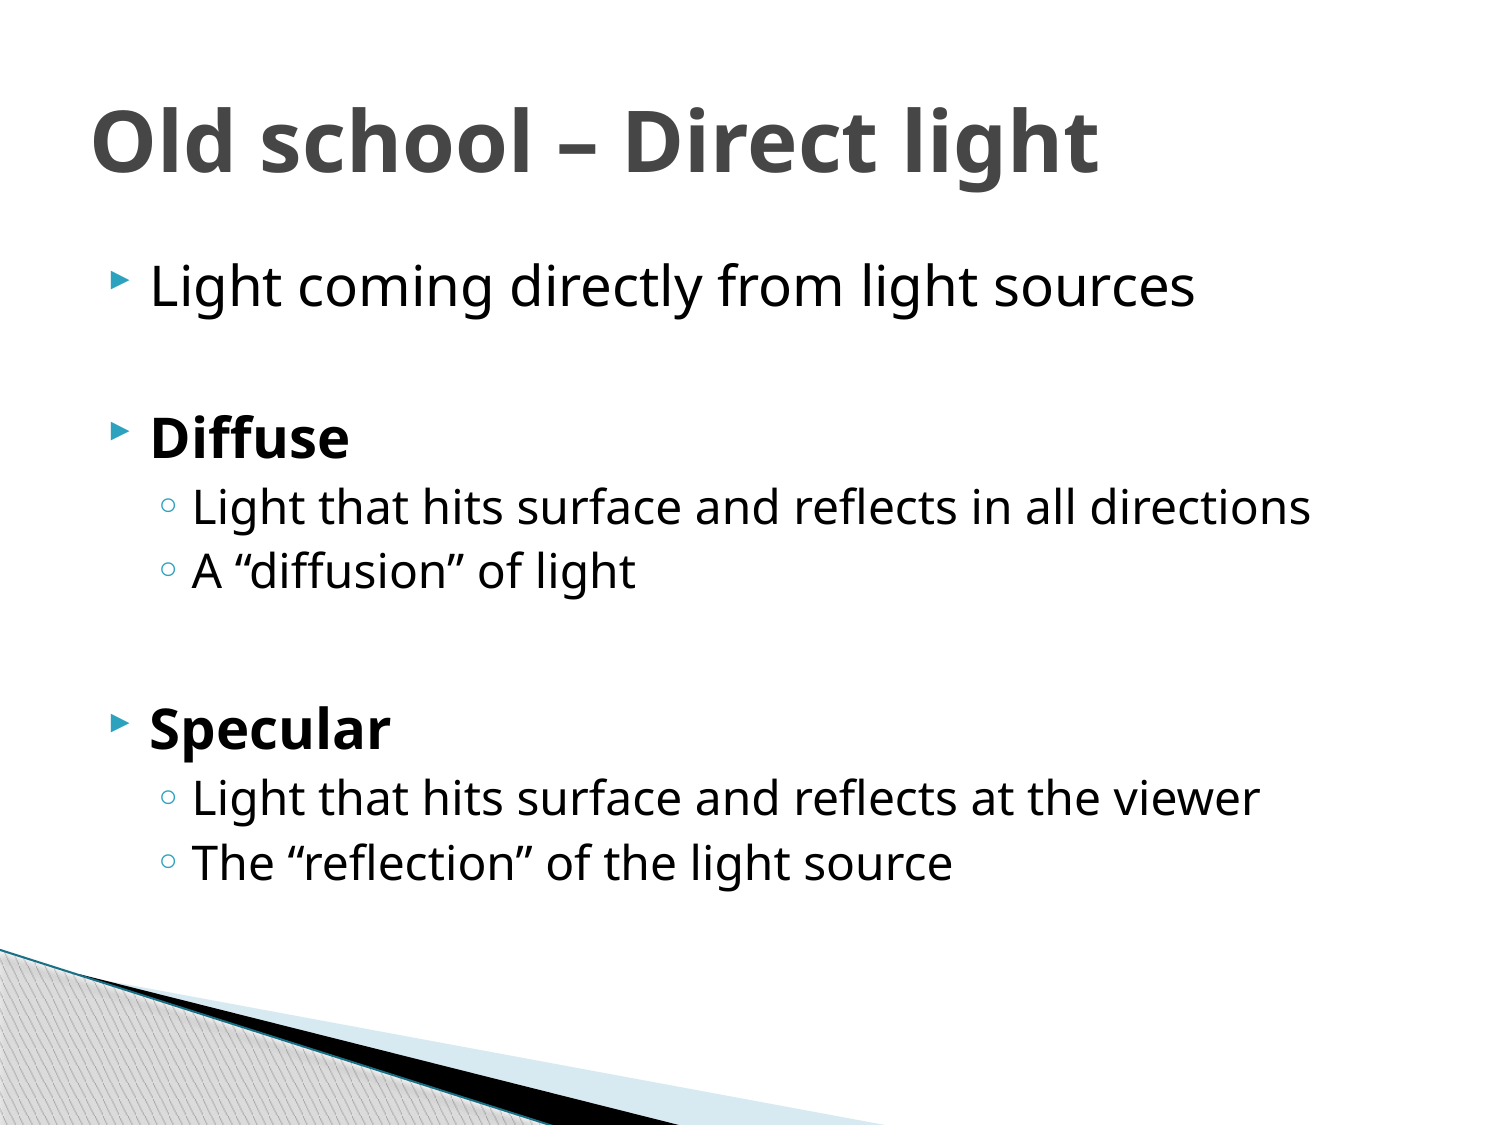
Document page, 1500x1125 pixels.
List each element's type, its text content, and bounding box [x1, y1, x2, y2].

list Light coming directly from light sources Diffuse Light that hits surface and reflects in all directions A “diffusion” of light Specular Light that hits surface and reflects at the viewer The “reflection” of the light source [75, 243, 1425, 986]
title Old school – Direct light [75, 45, 1425, 233]
